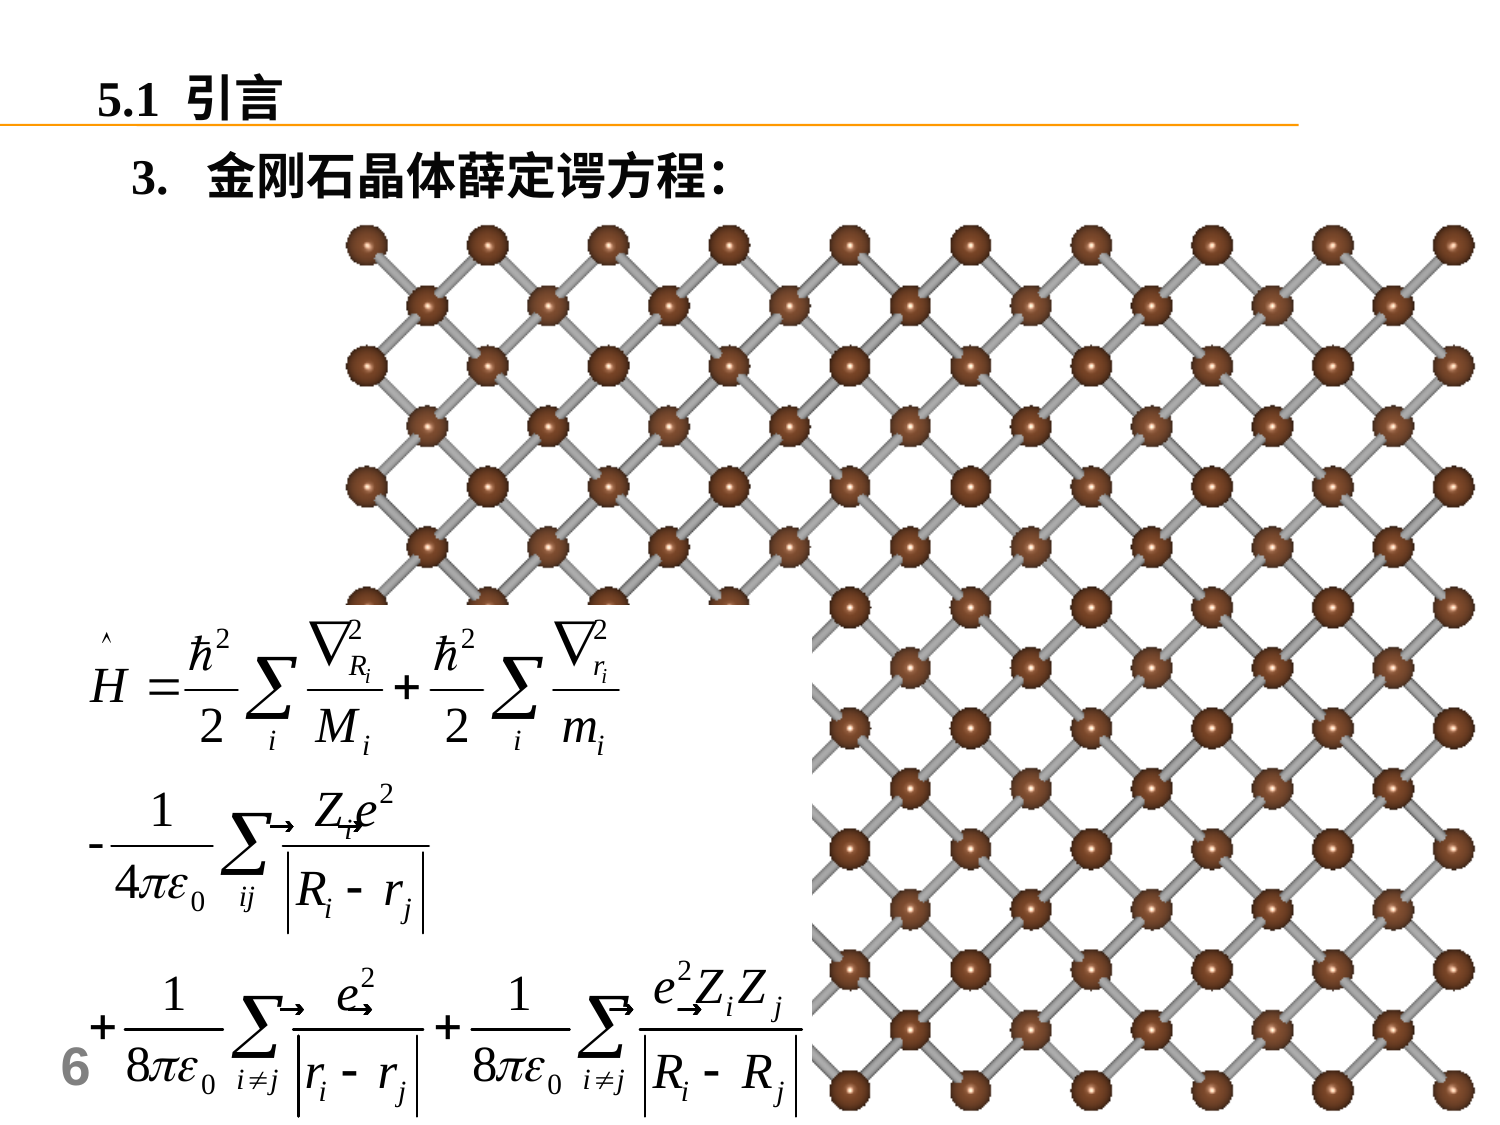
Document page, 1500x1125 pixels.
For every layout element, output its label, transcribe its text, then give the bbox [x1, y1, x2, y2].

slide_number 6 [13, 1023, 75, 1105]
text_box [80, 604, 813, 1125]
text_box 5.1 引言 [82, 34, 300, 134]
text_box 3. 金刚石晶体薛定谔方程： [117, 137, 1360, 213]
picture [0, 0, 1500, 1125]
